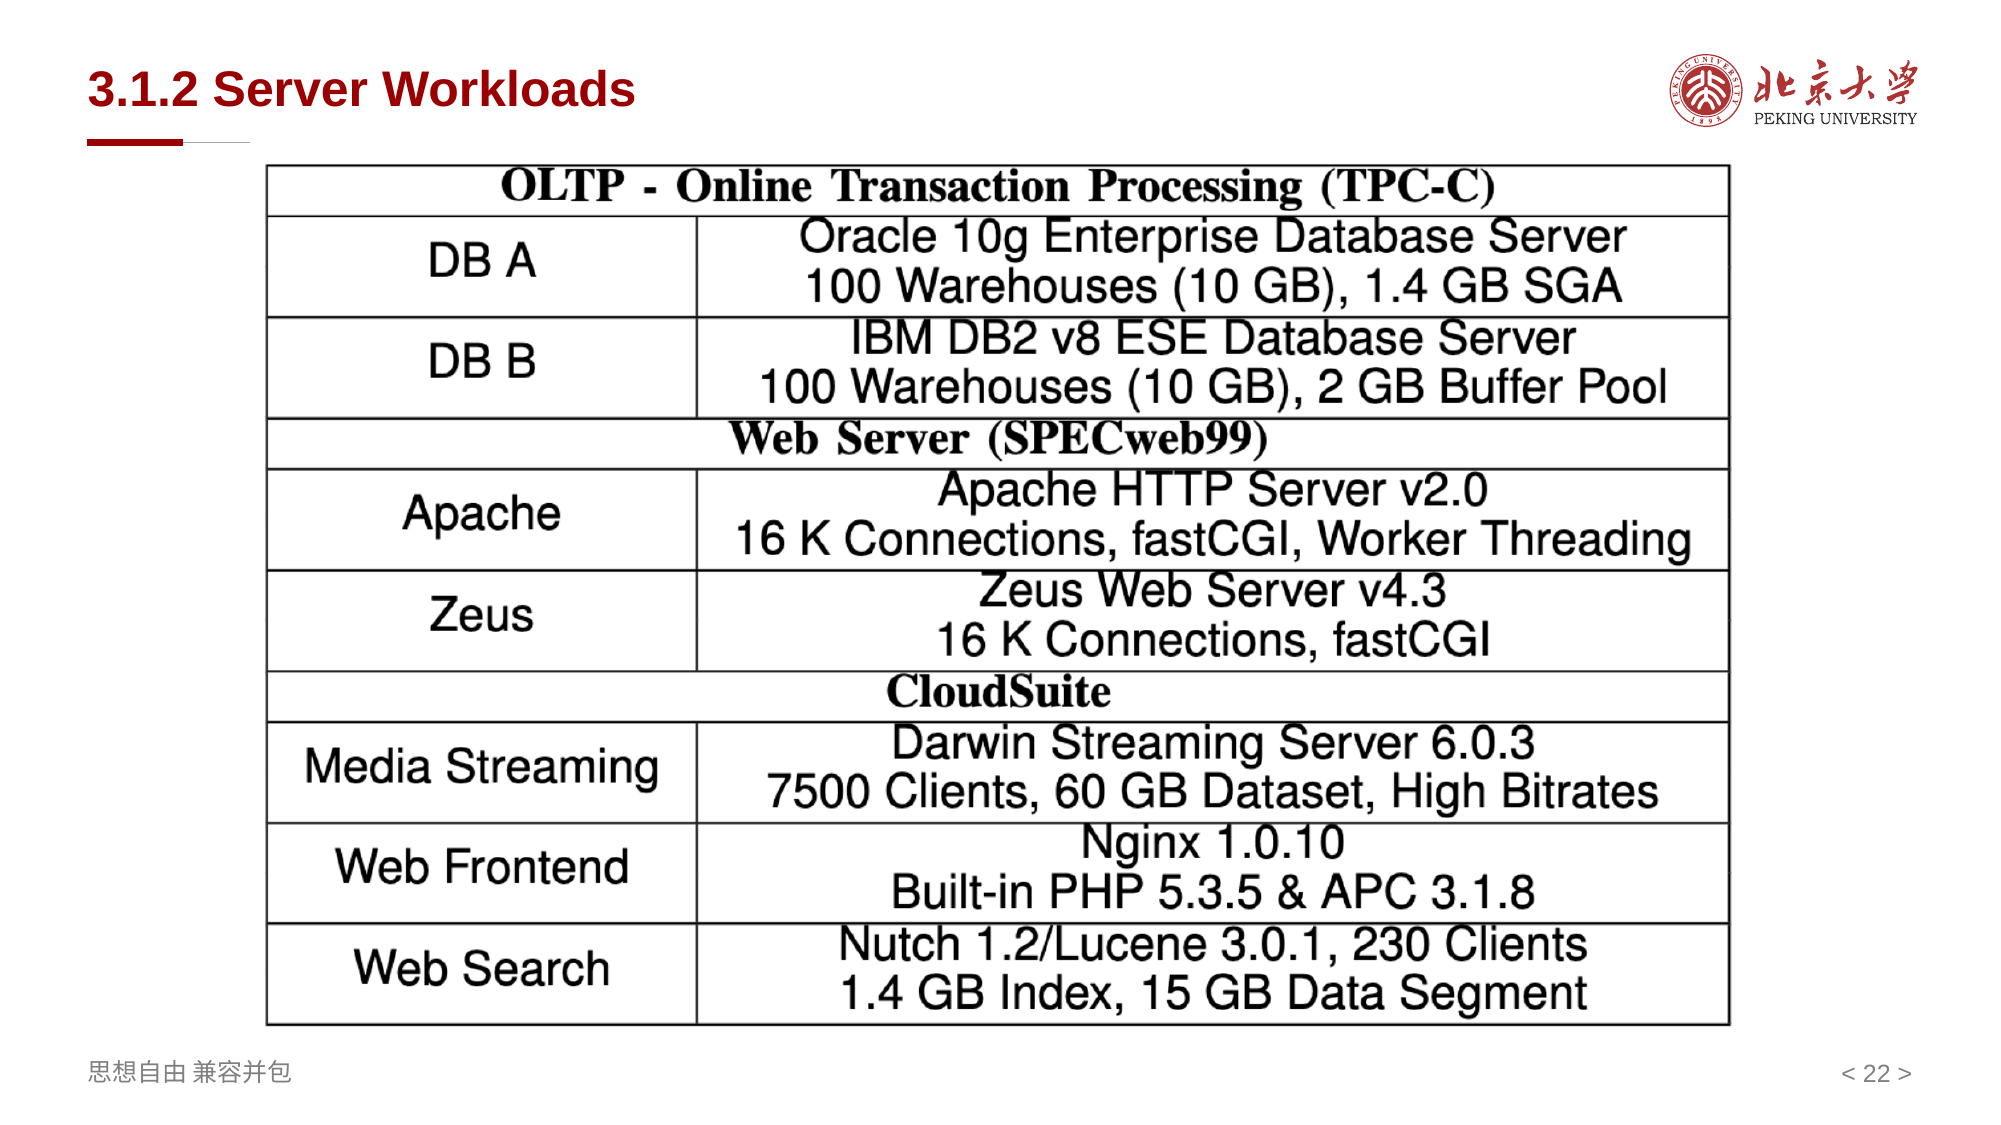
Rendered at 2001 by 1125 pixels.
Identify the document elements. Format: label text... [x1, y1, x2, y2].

title 3.1.2 Server Workloads [72, 39, 1559, 142]
picture [250, 141, 1750, 1056]
slide_number < 22 > [1477, 1048, 1928, 1097]
